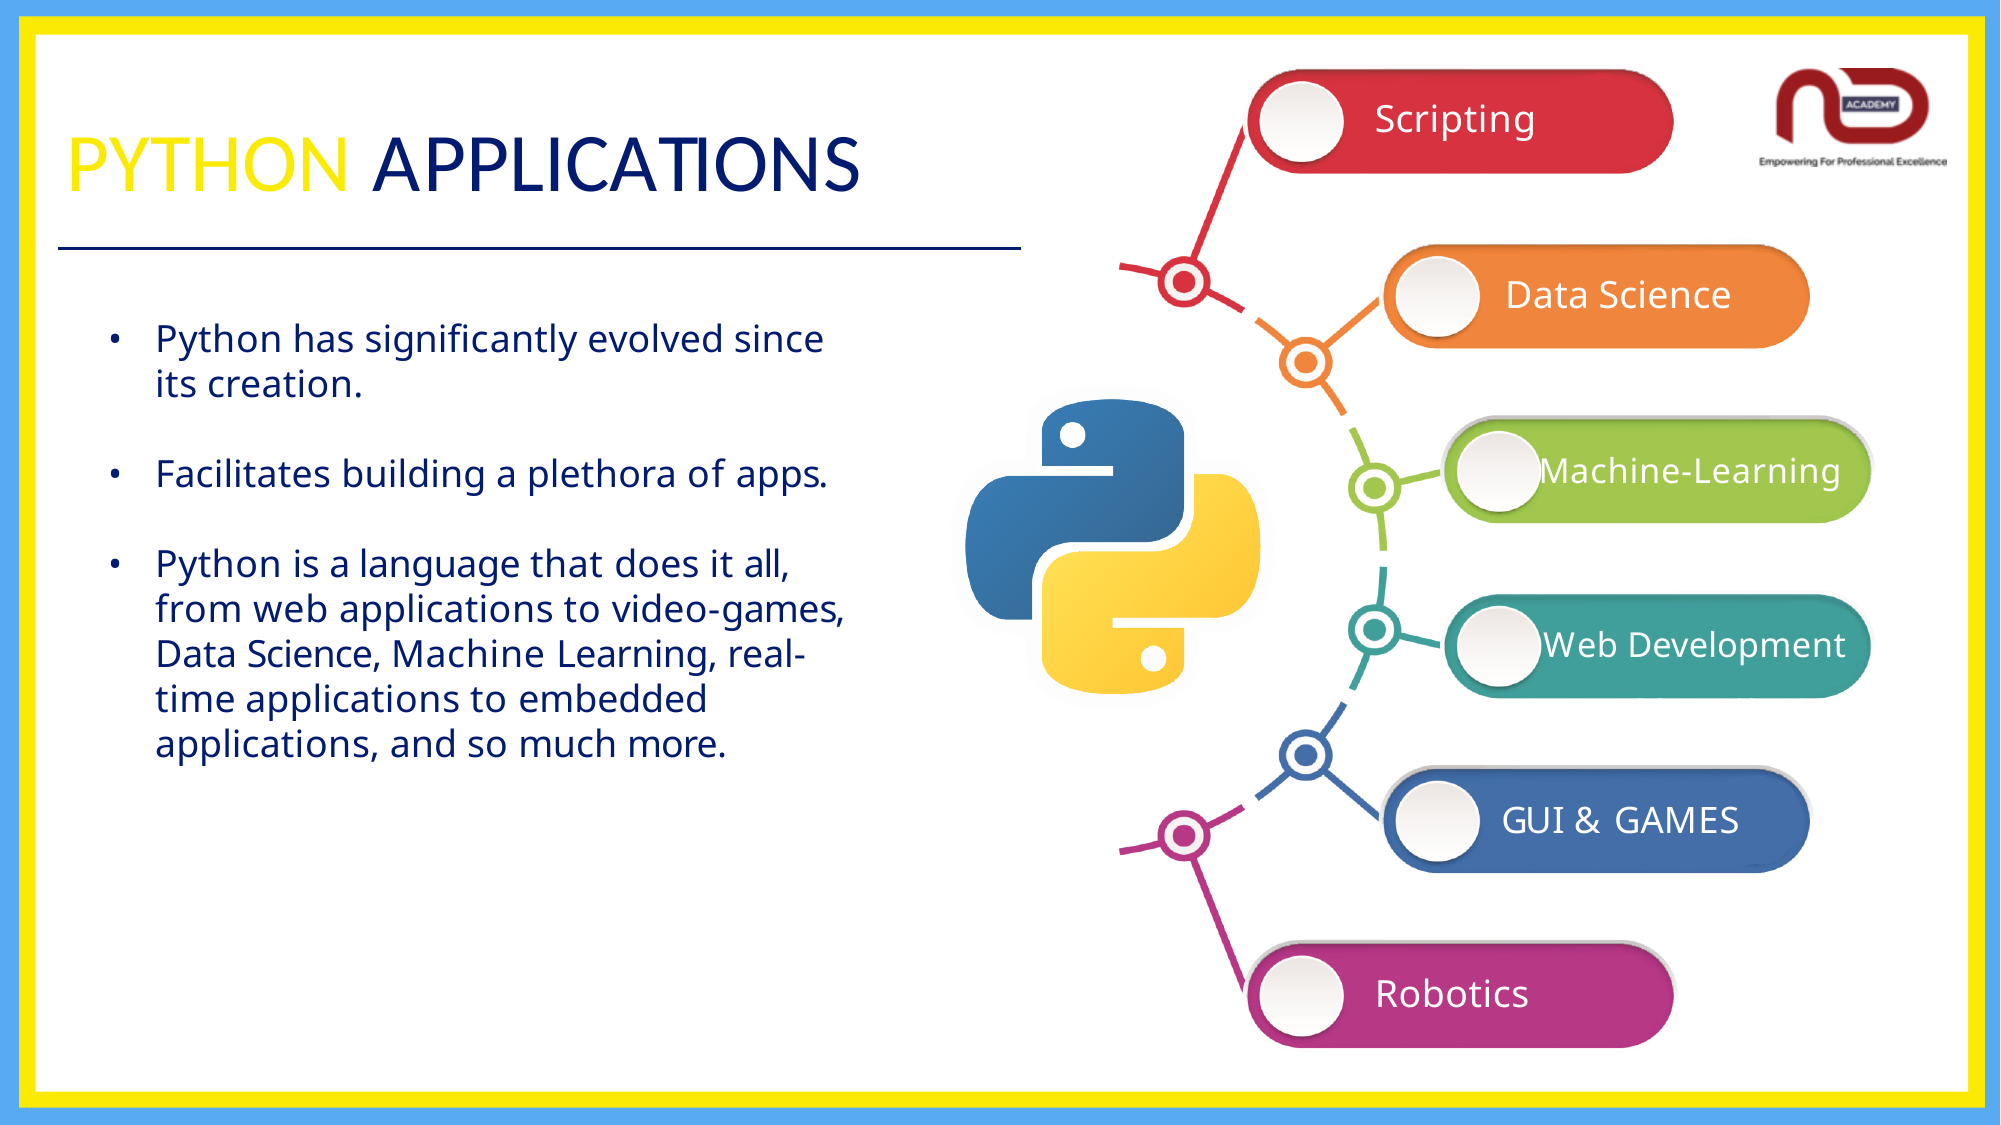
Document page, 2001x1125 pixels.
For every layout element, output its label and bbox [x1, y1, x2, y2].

text_box [58, 8, 1943, 1109]
picture [1758, 68, 1947, 167]
